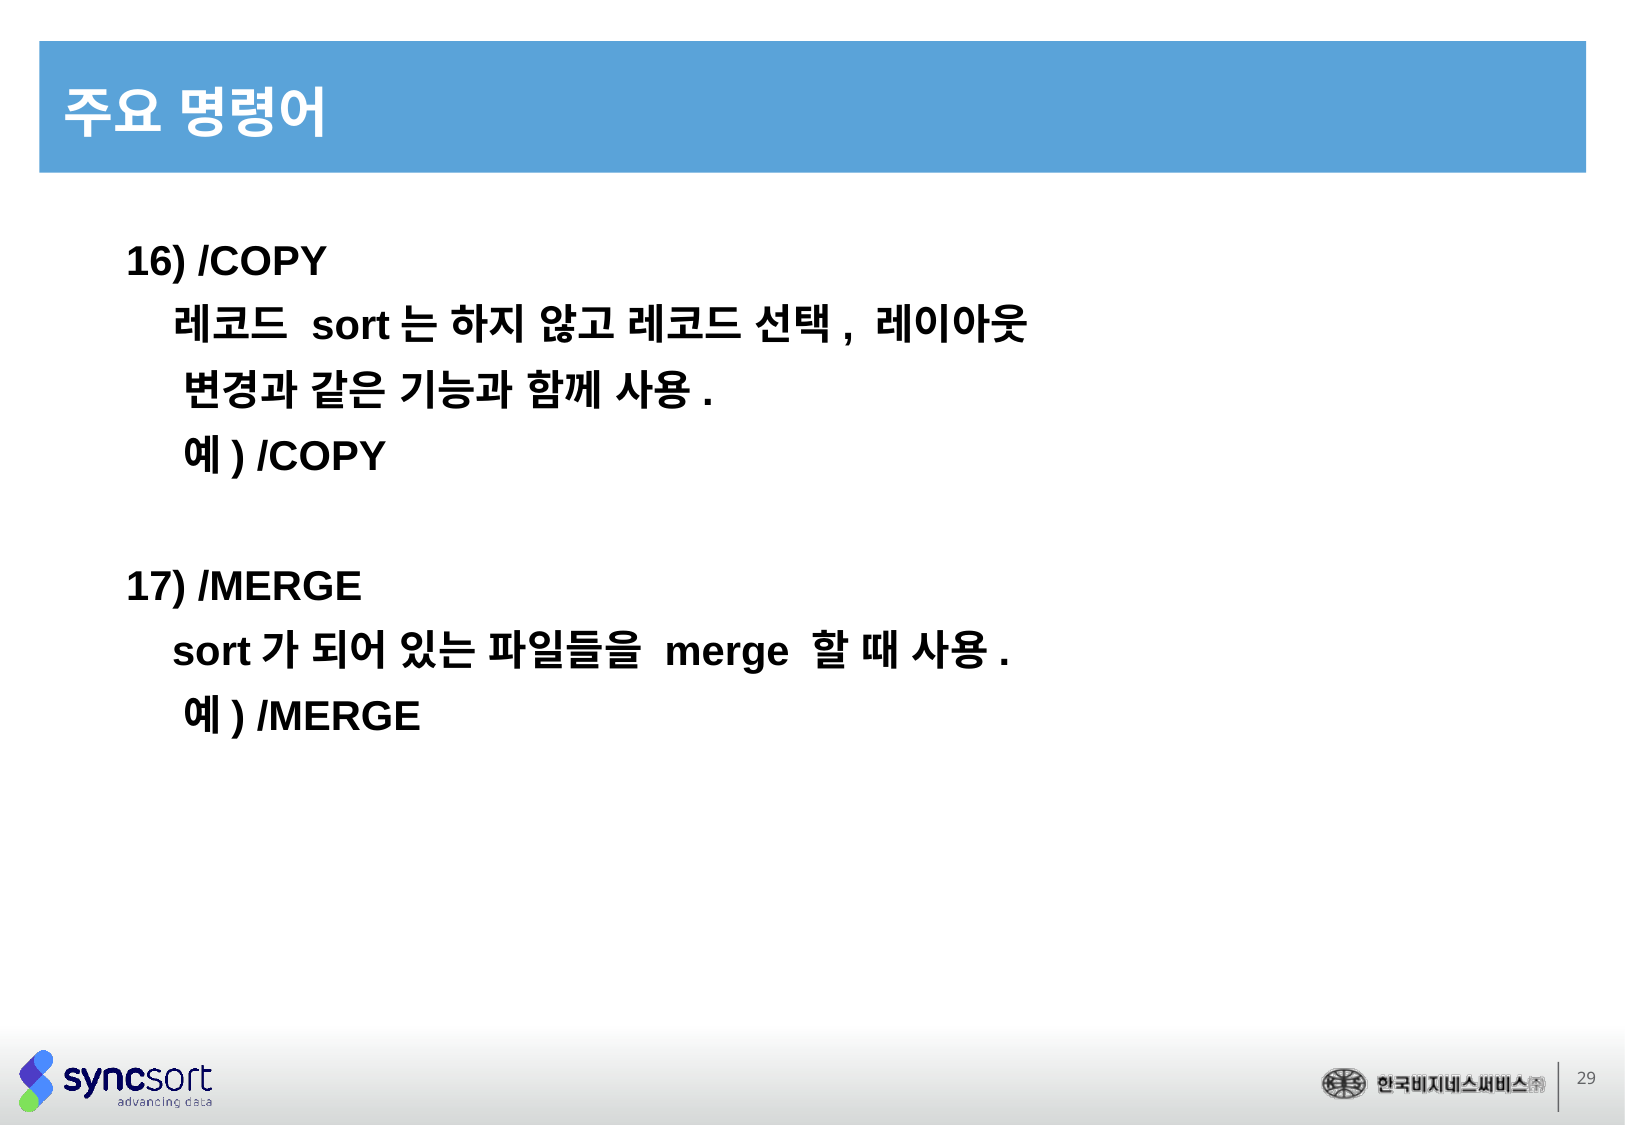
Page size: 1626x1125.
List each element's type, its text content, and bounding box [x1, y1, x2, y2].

title 주요 명령어 [48, 55, 1579, 175]
picture [0, 1024, 1625, 1125]
text_box 16) /COPY 레코드 sort는 하지 않고 레코드 선택, 레이아웃 변경과 같은 기능과 함께 사용. 예) /COPY 17) /MERGE sort가 되어 있는 파일들을 merge 할 때 사용. 예) /MERGE [110, 210, 1533, 747]
